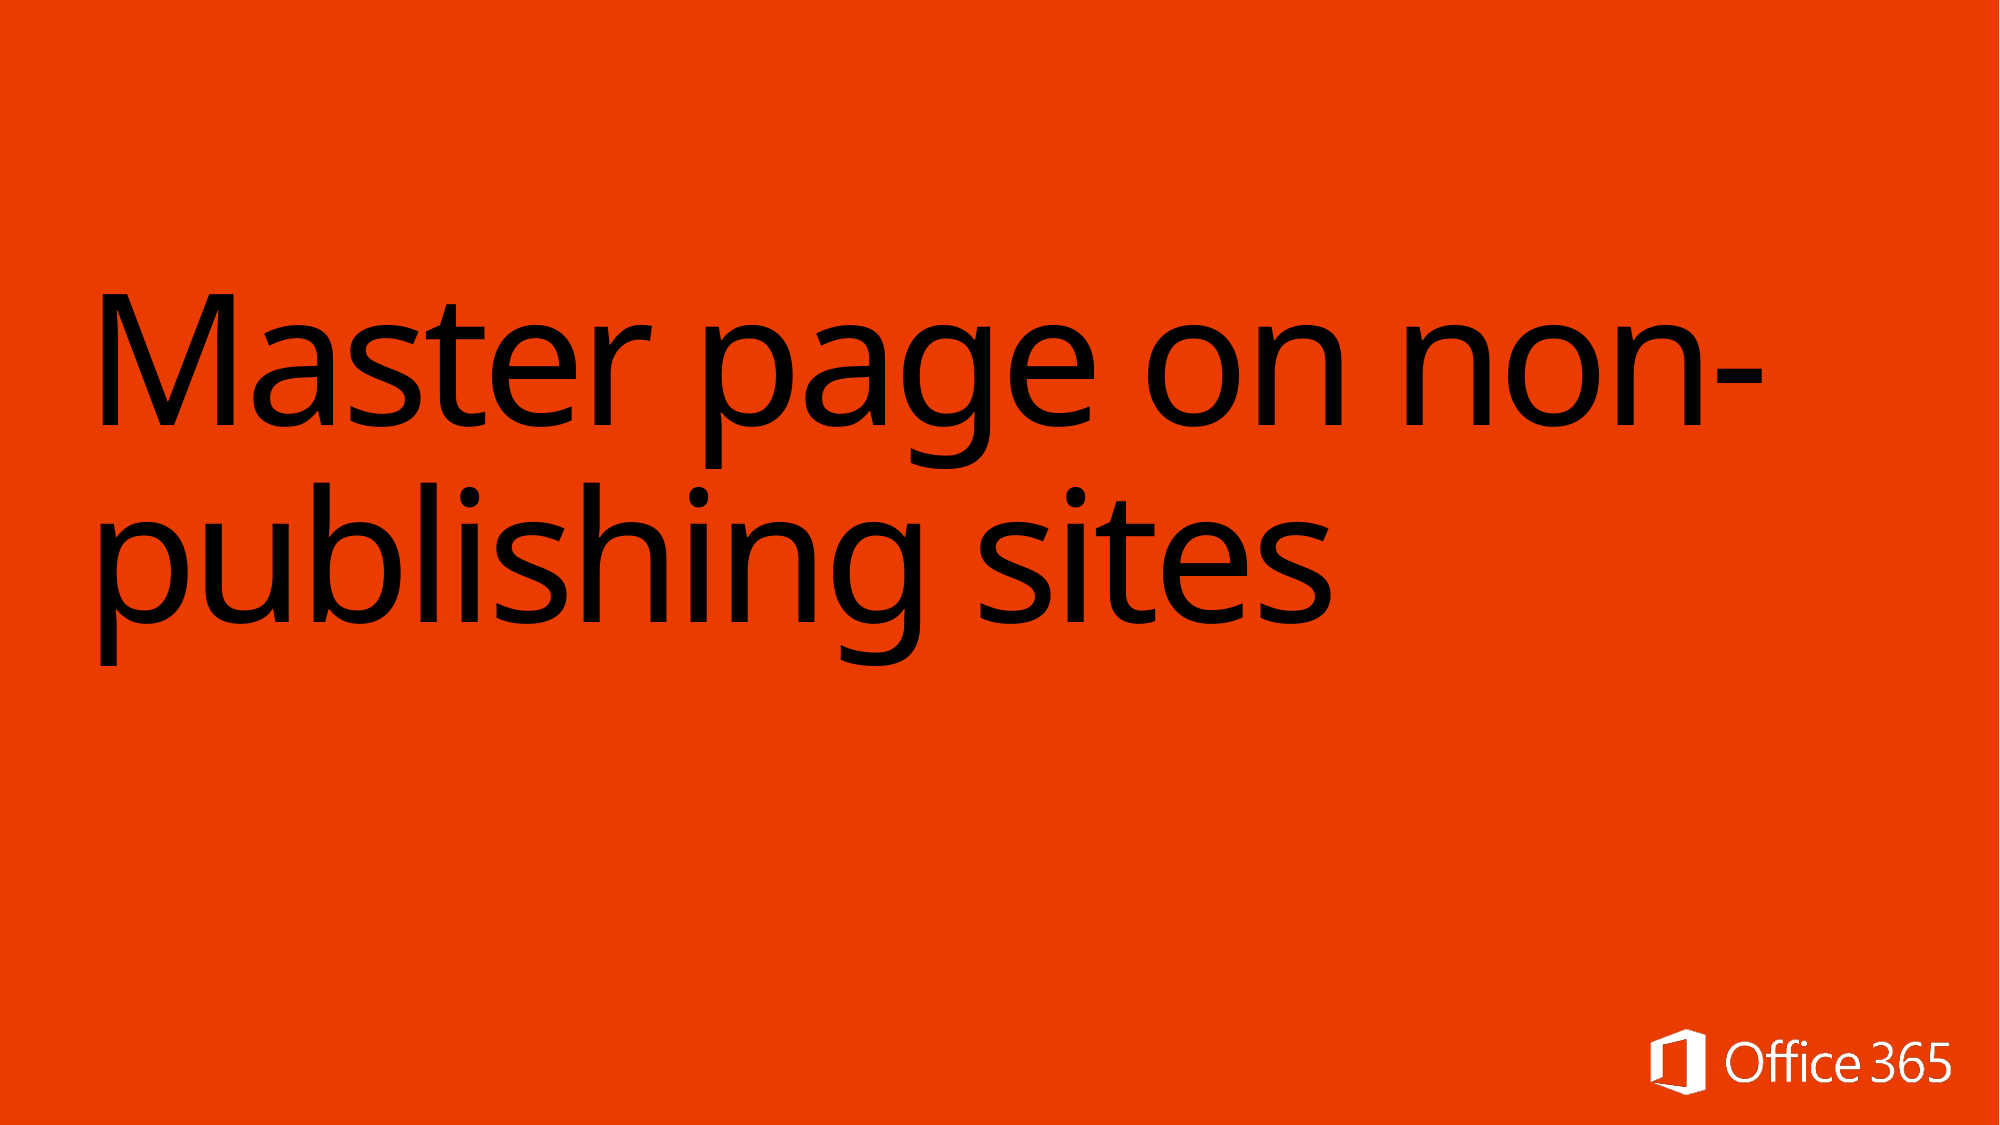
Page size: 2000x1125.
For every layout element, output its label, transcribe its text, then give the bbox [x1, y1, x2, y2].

title Master page on non-publishing sites [85, 462, 1914, 663]
picture [1622, 1000, 1978, 1124]
